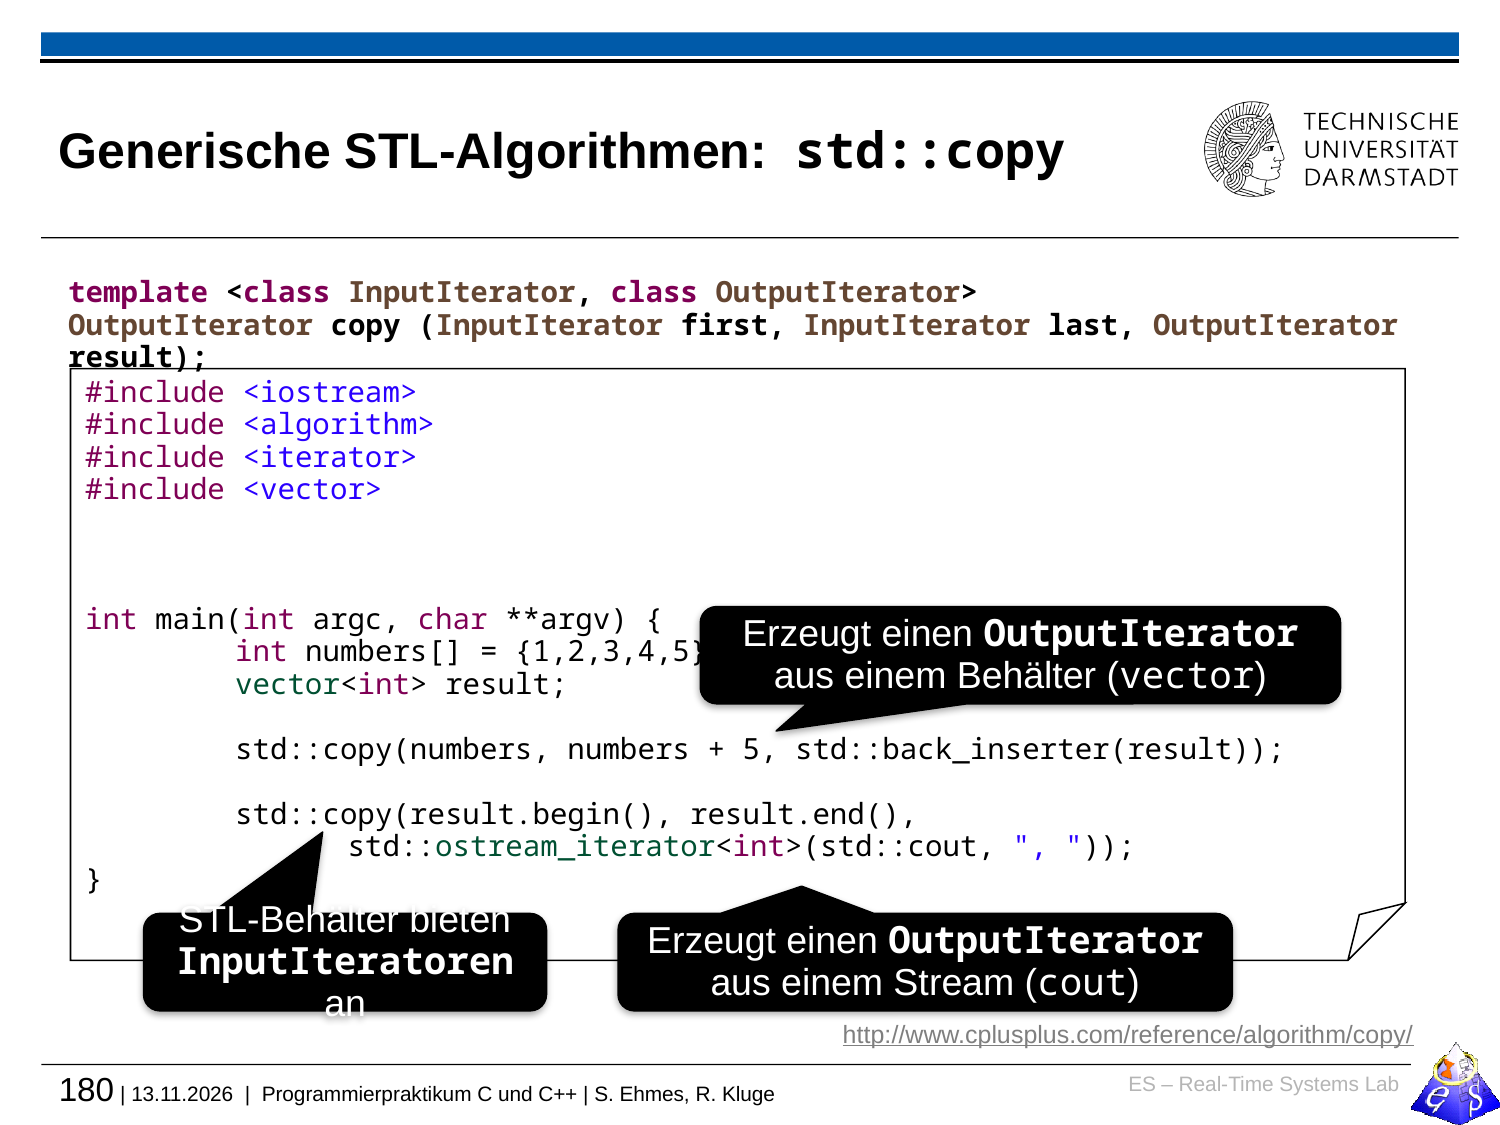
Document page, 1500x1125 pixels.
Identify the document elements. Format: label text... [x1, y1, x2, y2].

picture [1187, 84, 1483, 214]
text_box STL-Behälter bieten InputIteratoren an [142, 831, 548, 1012]
picture [1411, 1041, 1500, 1125]
text_box http://www.cplusplus.com/reference/algorithm/copy/ [507, 1014, 1429, 1057]
text_box Erzeugt einen OutputIterator aus einem Stream (cout) [617, 885, 1234, 1012]
text_box Erzeugt einen OutputIterator aus einem Behälter (vector) [699, 605, 1342, 732]
text_box #include <iostream> #include <algorithm> #include <iterator> #include <vector> int main(int argc, char **argv) { int numbers[] = {1,2,3,4,5}; vector<int> result; std::copy(numbers, numbers + 5, std::back_inserter(result)); std::copy(result.begin(), result.end(), std::ostream_iterator<int>(std::cout, ", ")); } [70, 368, 1406, 961]
title Generische STL-Algorithmen: std::copy [58, 80, 1187, 218]
text_box template <class InputIterator, class OutputIterator> OutputIterator copy (InputIterator first, InputIterator last, OutputIterator result); [53, 269, 1471, 382]
